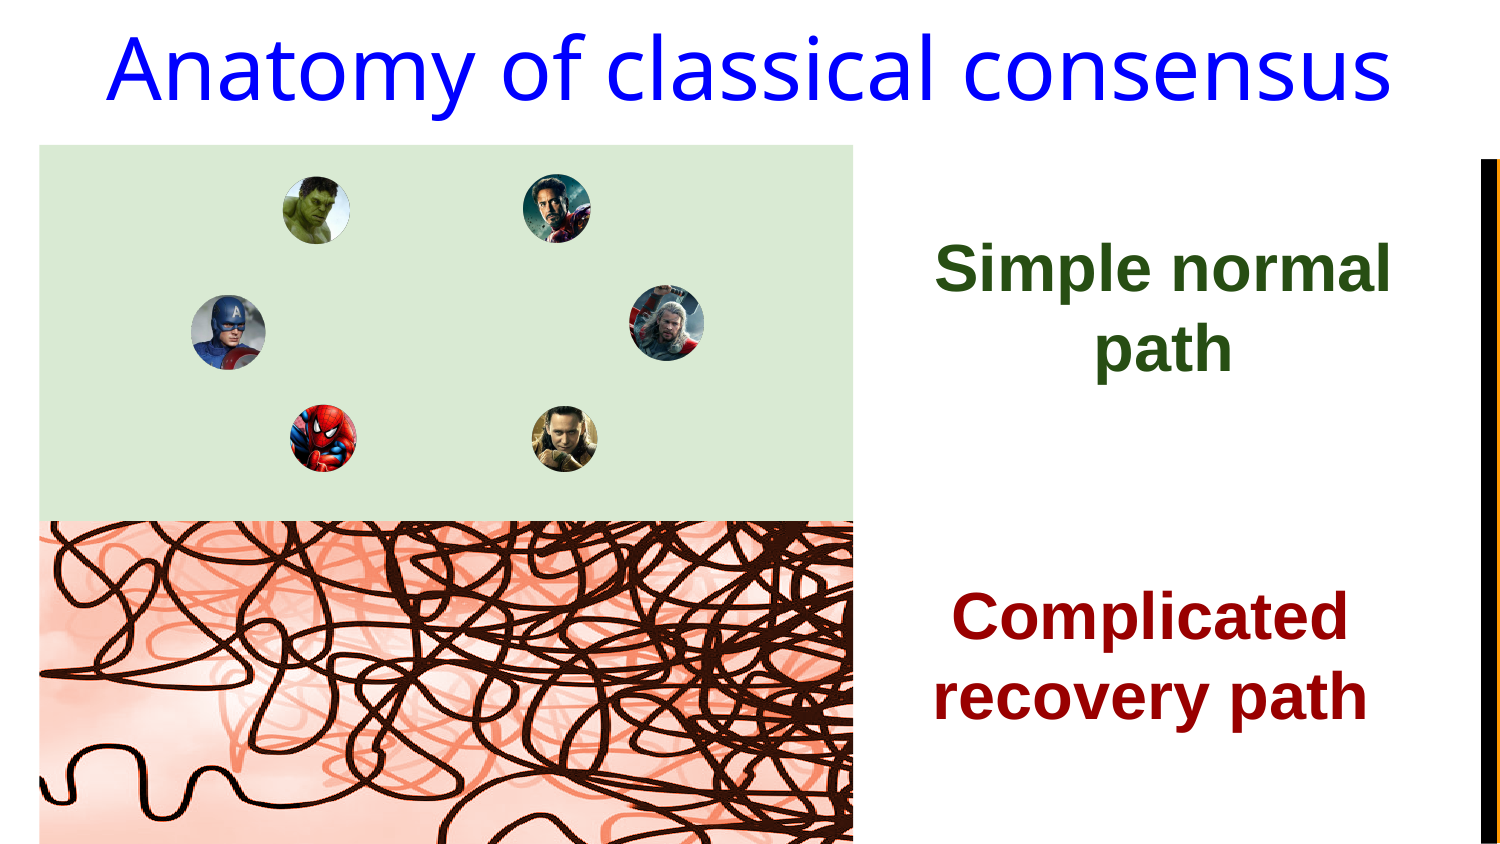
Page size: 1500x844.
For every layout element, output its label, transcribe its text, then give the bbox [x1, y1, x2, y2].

picture [176, 294, 277, 376]
text_box [39, 168, 854, 520]
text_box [0, 0, 1500, 160]
picture [527, 396, 604, 478]
picture [39, 520, 854, 844]
text_box Complicated recovery path [867, 557, 1435, 748]
picture [515, 162, 598, 251]
picture [277, 175, 354, 247]
picture [624, 284, 707, 366]
picture [285, 404, 361, 478]
text_box Simple normal path [897, 210, 1430, 401]
